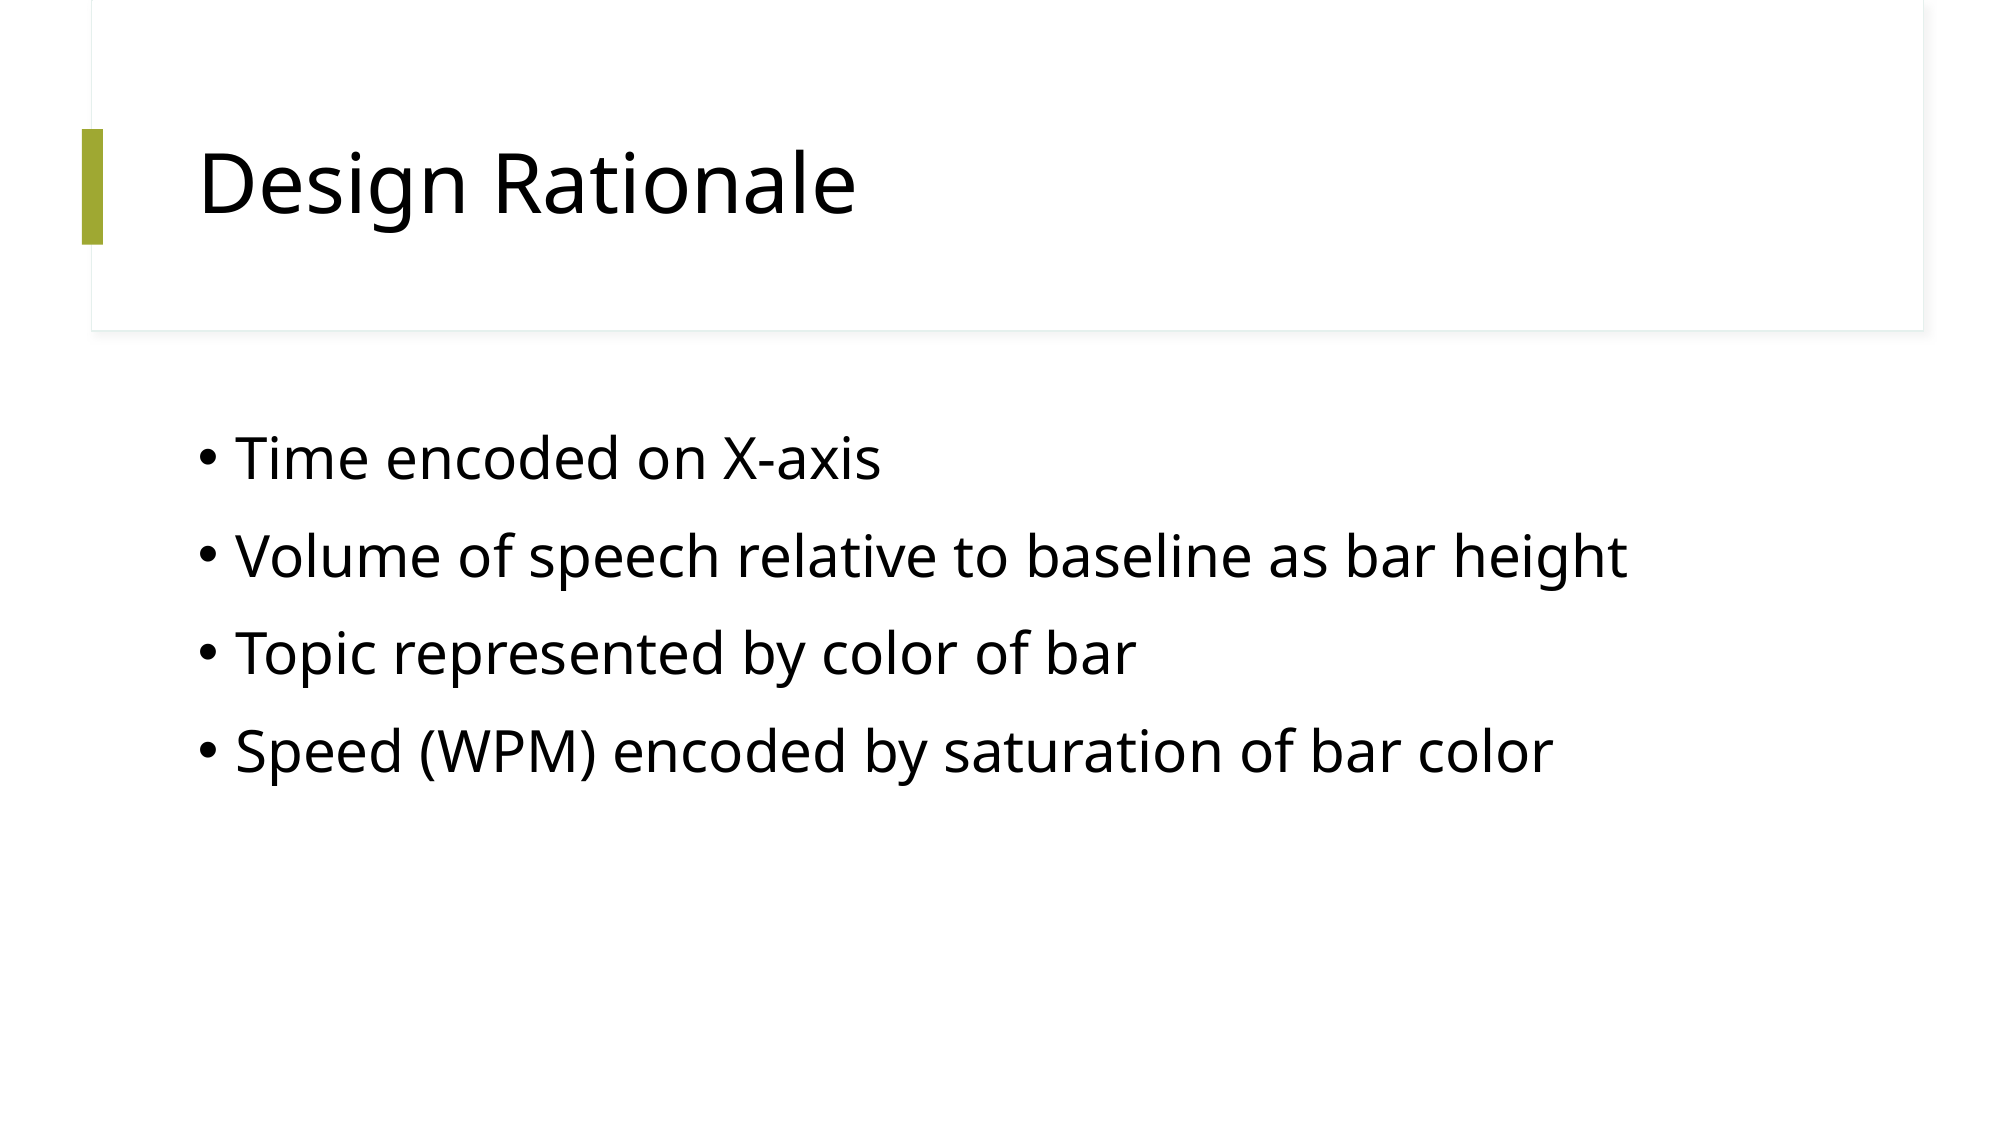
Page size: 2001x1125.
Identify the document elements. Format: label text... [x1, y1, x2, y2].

title Design Rationale [183, 90, 1851, 284]
list Time encoded on X-axis Volume of speech relative to baseline as bar height Topic represented by color of bar Speed (WPM) encoded by saturation of bar color [183, 406, 1851, 1013]
